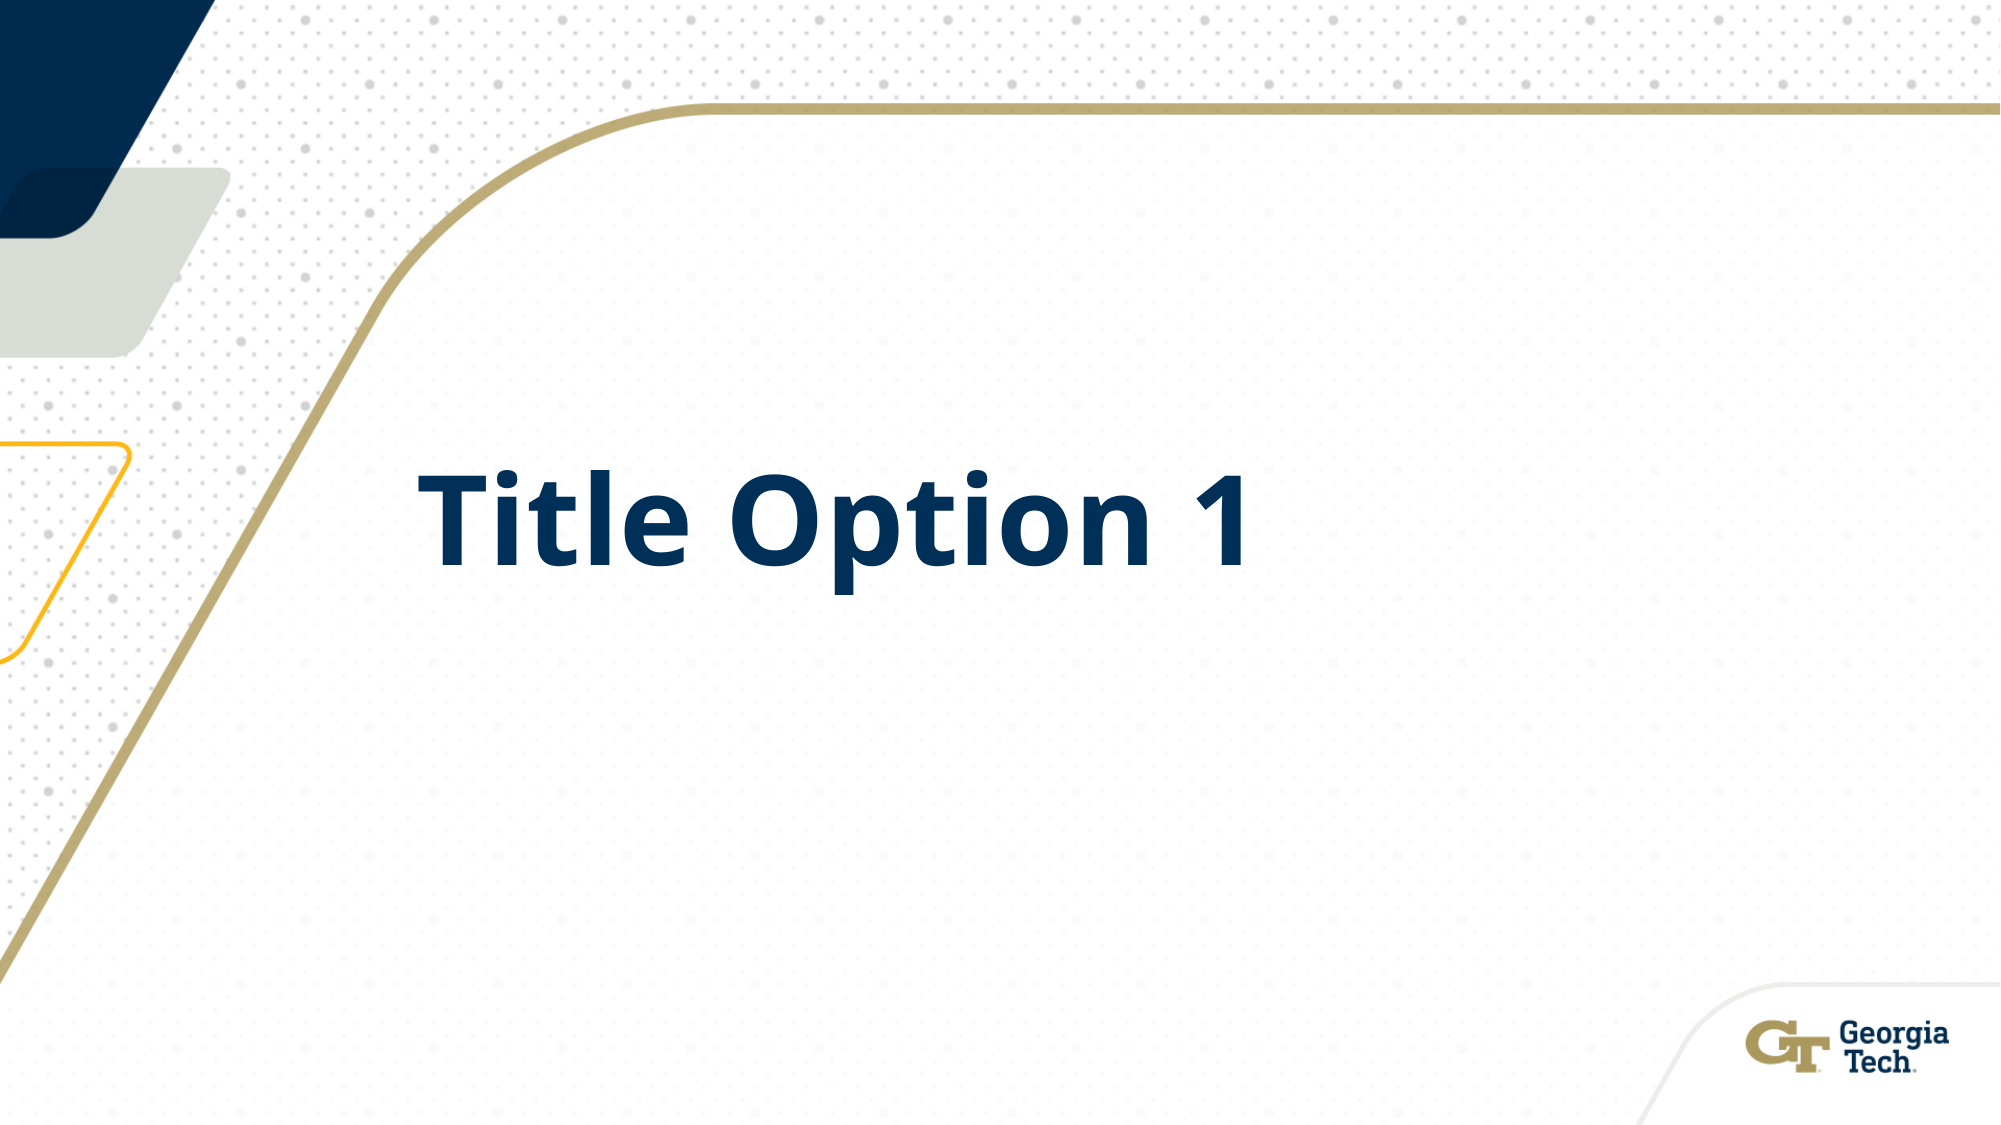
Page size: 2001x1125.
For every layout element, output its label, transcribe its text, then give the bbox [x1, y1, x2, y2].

title Title Option 1 [401, 302, 1863, 729]
picture [0, 0, 2001, 1125]
